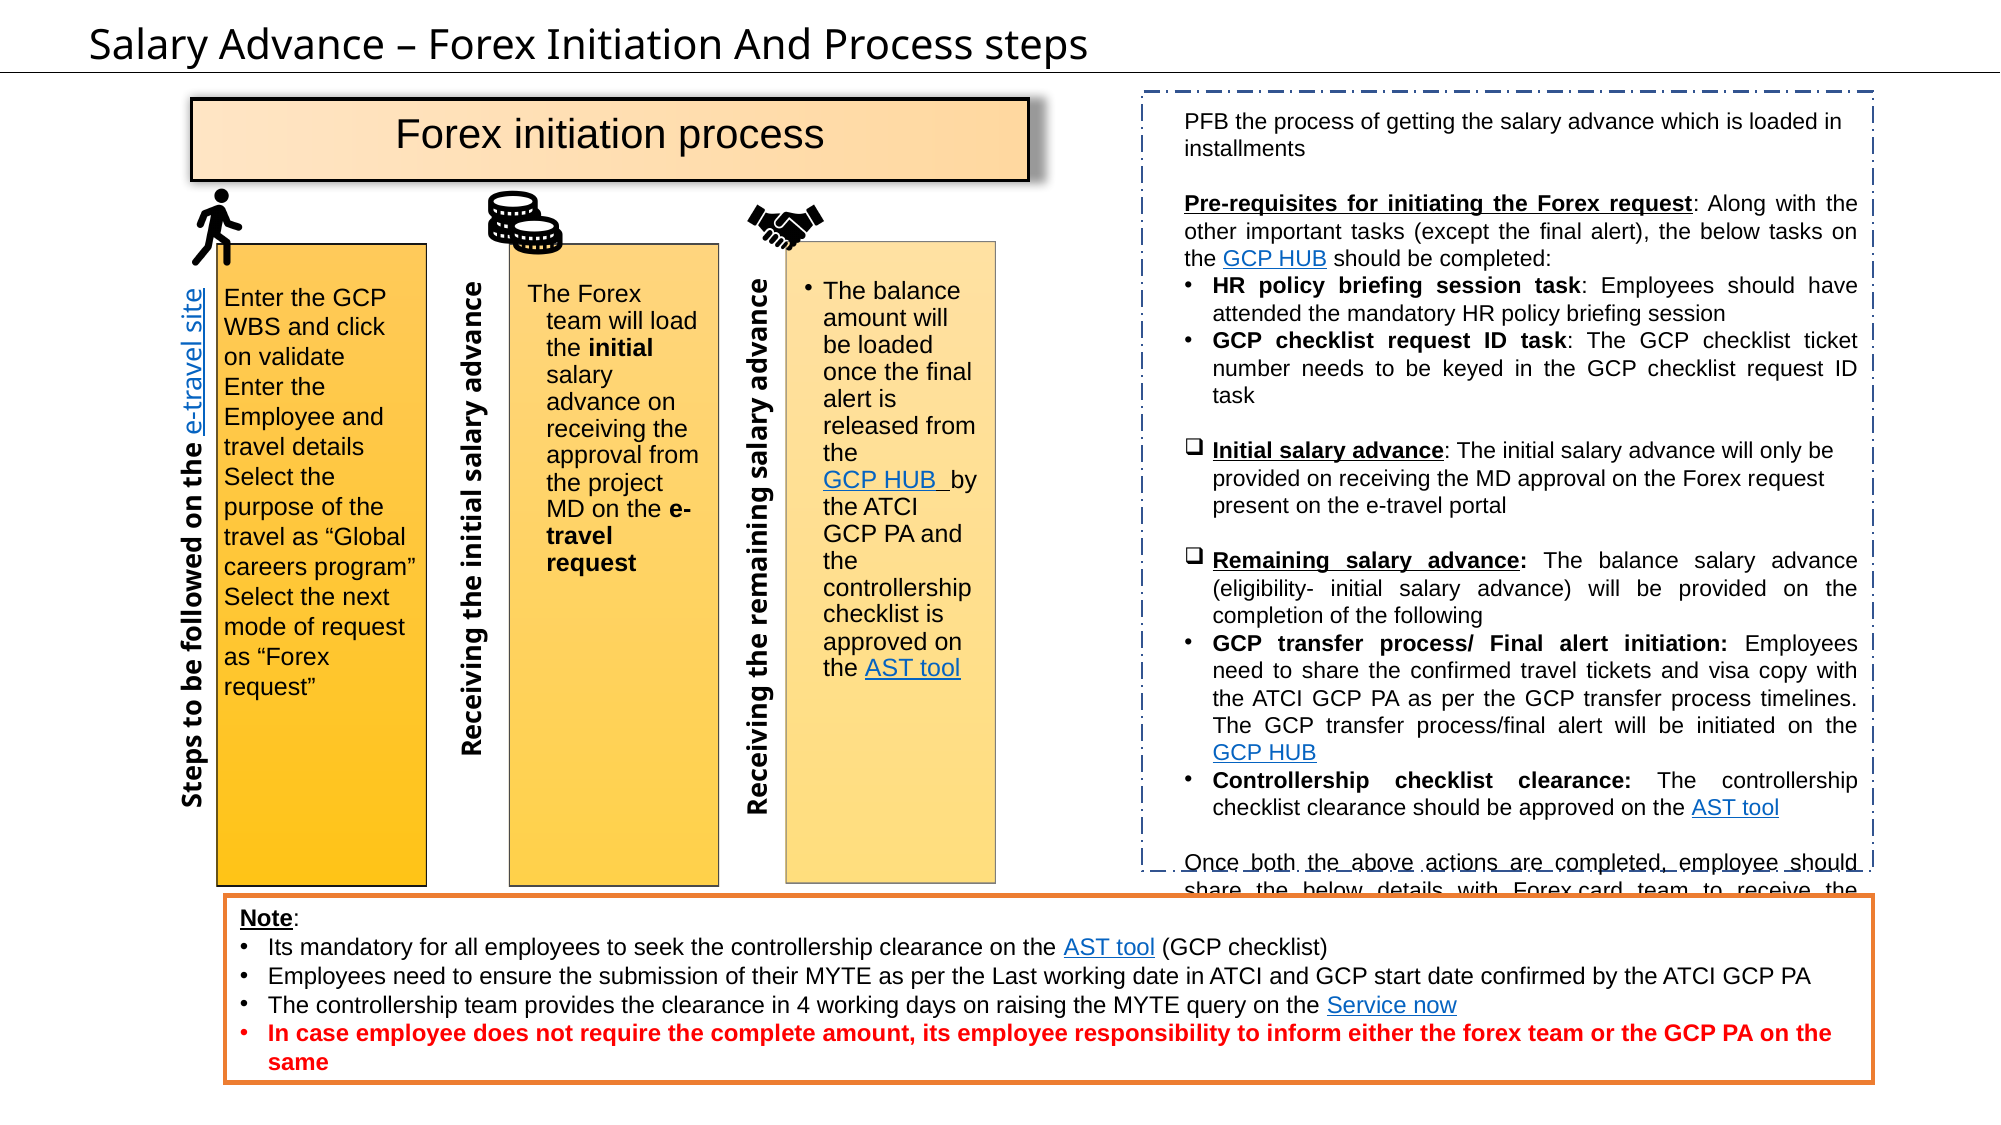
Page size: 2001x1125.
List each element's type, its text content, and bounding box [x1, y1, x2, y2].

slide_number 30 [1412, 1042, 1863, 1103]
text_box Salary Advance – Forex Initiation And Process steps [74, 10, 1522, 72]
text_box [129, 122, 1002, 947]
text_box [1141, 90, 1874, 872]
text_box Note: Its mandatory for all employees to seek the controllership clearance on the AST tool (GCP checklist) Employees need to ensure the submission of their MYTE as per the Last working date in ATCI and GCP start date confirmed by the ATCI GCP PA The controllership team provides the clearance in 4 working days on raising the MYTE query on the Service now In case employee does not require the complete amount, its employee responsibility to inform either the forex team or the GCP PA on the same [224, 894, 1874, 1084]
text_box Forex initiation process [191, 99, 1029, 181]
text_box PFB the process of getting the salary advance which is loaded in installments Pre-requisites for initiating the Forex request: Along with the other important tasks (except the final alert), the below tasks on the GCP HUB should be completed: HR policy briefing session task: Employees should have attended the mandatory HR policy briefing session GCP checklist request ID task: The GCP checklist ticket number needs to be keyed in the GCP checklist request ID task Initial salary advance: The initial salary advance will only be provided on receiving the MD approval on the Forex request present on the e-travel portal Remaining salary advance: The balance salary advance (eligibility- initial salary advance) will be provided on the completion of the following GCP transfer process/ Final alert initiation: Employees need to share the confirmed travel tickets and visa copy with the ATCI GCP PA as per the GCP transfer process timelines. The GCP transfer process/final alert will be initiated on the GCP HUB Controllership checklist clearance: The controllership checklist clearance should be approved on the AST tool Once both the above actions are completed, employee should share the below details with Forex.card team to receive the balance [1169, 98, 1873, 894]
